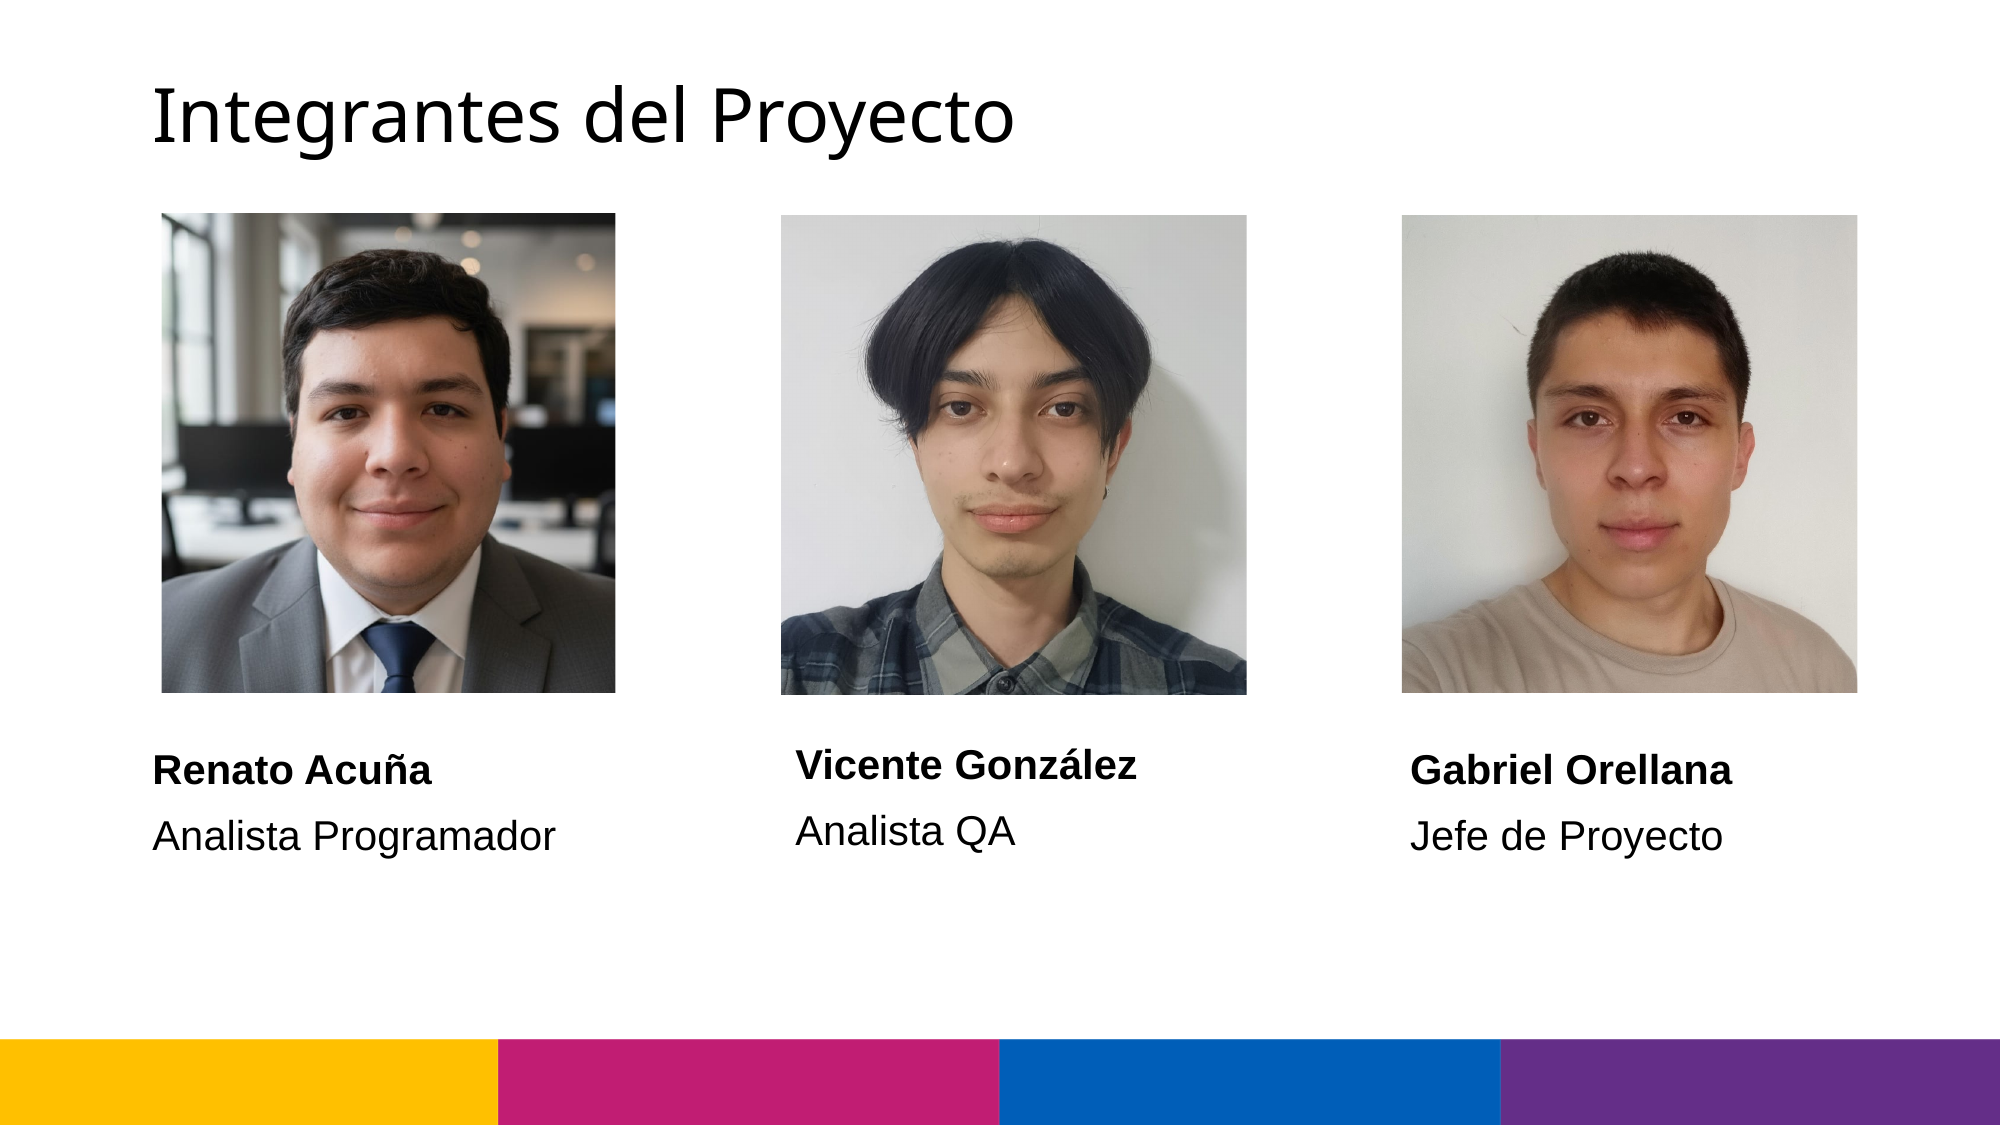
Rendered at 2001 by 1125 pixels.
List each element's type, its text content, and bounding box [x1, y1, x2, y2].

picture [770, 215, 1247, 695]
picture [1401, 215, 1858, 693]
title Integrantes del Proyecto [137, 50, 1863, 187]
text_box Renato Acuña Analista Programador [137, 741, 667, 1005]
text_box Vicente González Analista QA [780, 735, 1333, 999]
picture [161, 212, 616, 693]
picture [0, 1039, 2000, 1125]
text_box Gabriel Orellana Jefe de Proyecto [1395, 741, 1888, 1005]
